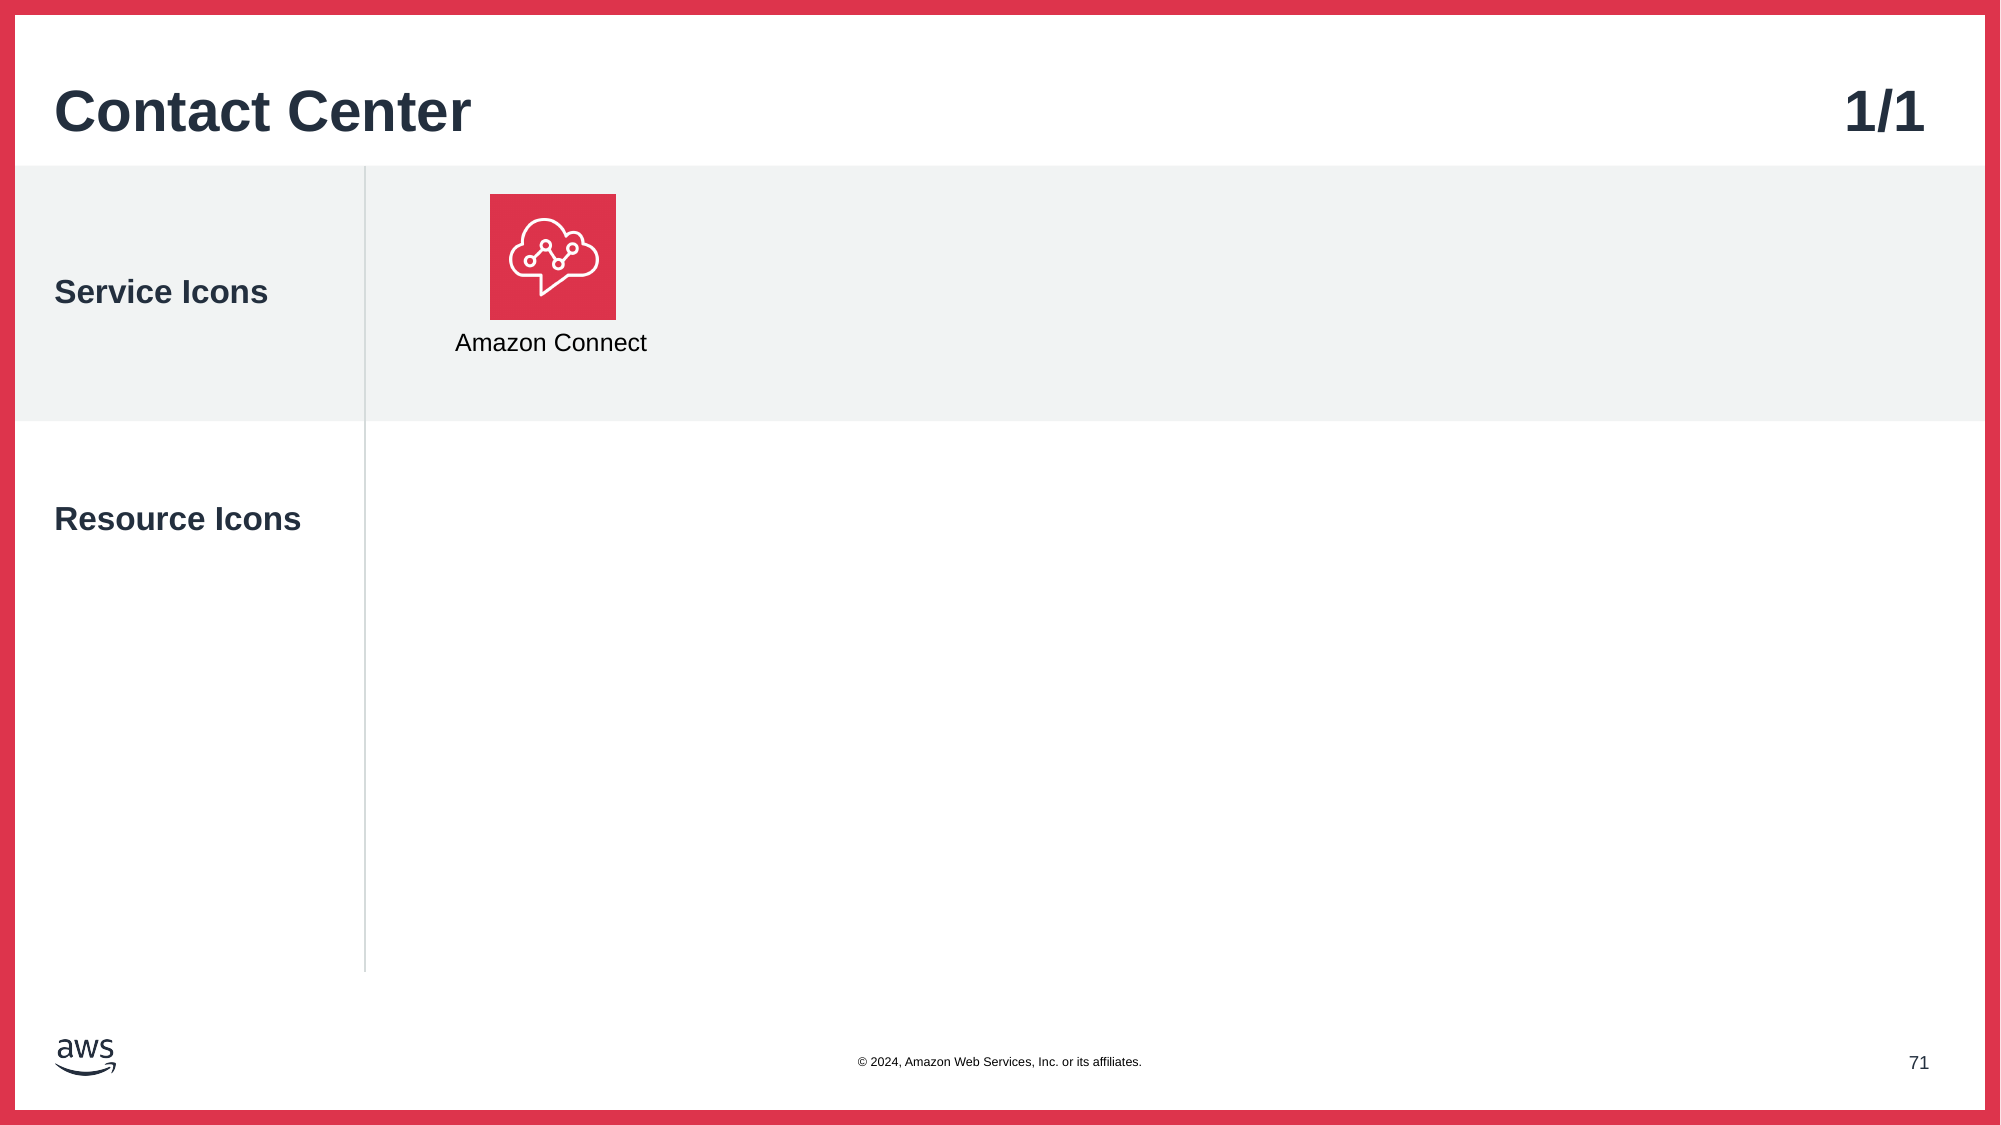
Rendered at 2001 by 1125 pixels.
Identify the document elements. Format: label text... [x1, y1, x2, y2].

slide_number 71 [1494, 1031, 1945, 1092]
picture [55, 1039, 116, 1076]
title Contact Center 1/1 [39, 59, 1945, 166]
text_box Amazon Connect [367, 319, 736, 364]
picture [490, 194, 616, 320]
footer © 2024, Amazon Web Services, Inc. or its affiliates. [662, 1031, 1338, 1092]
